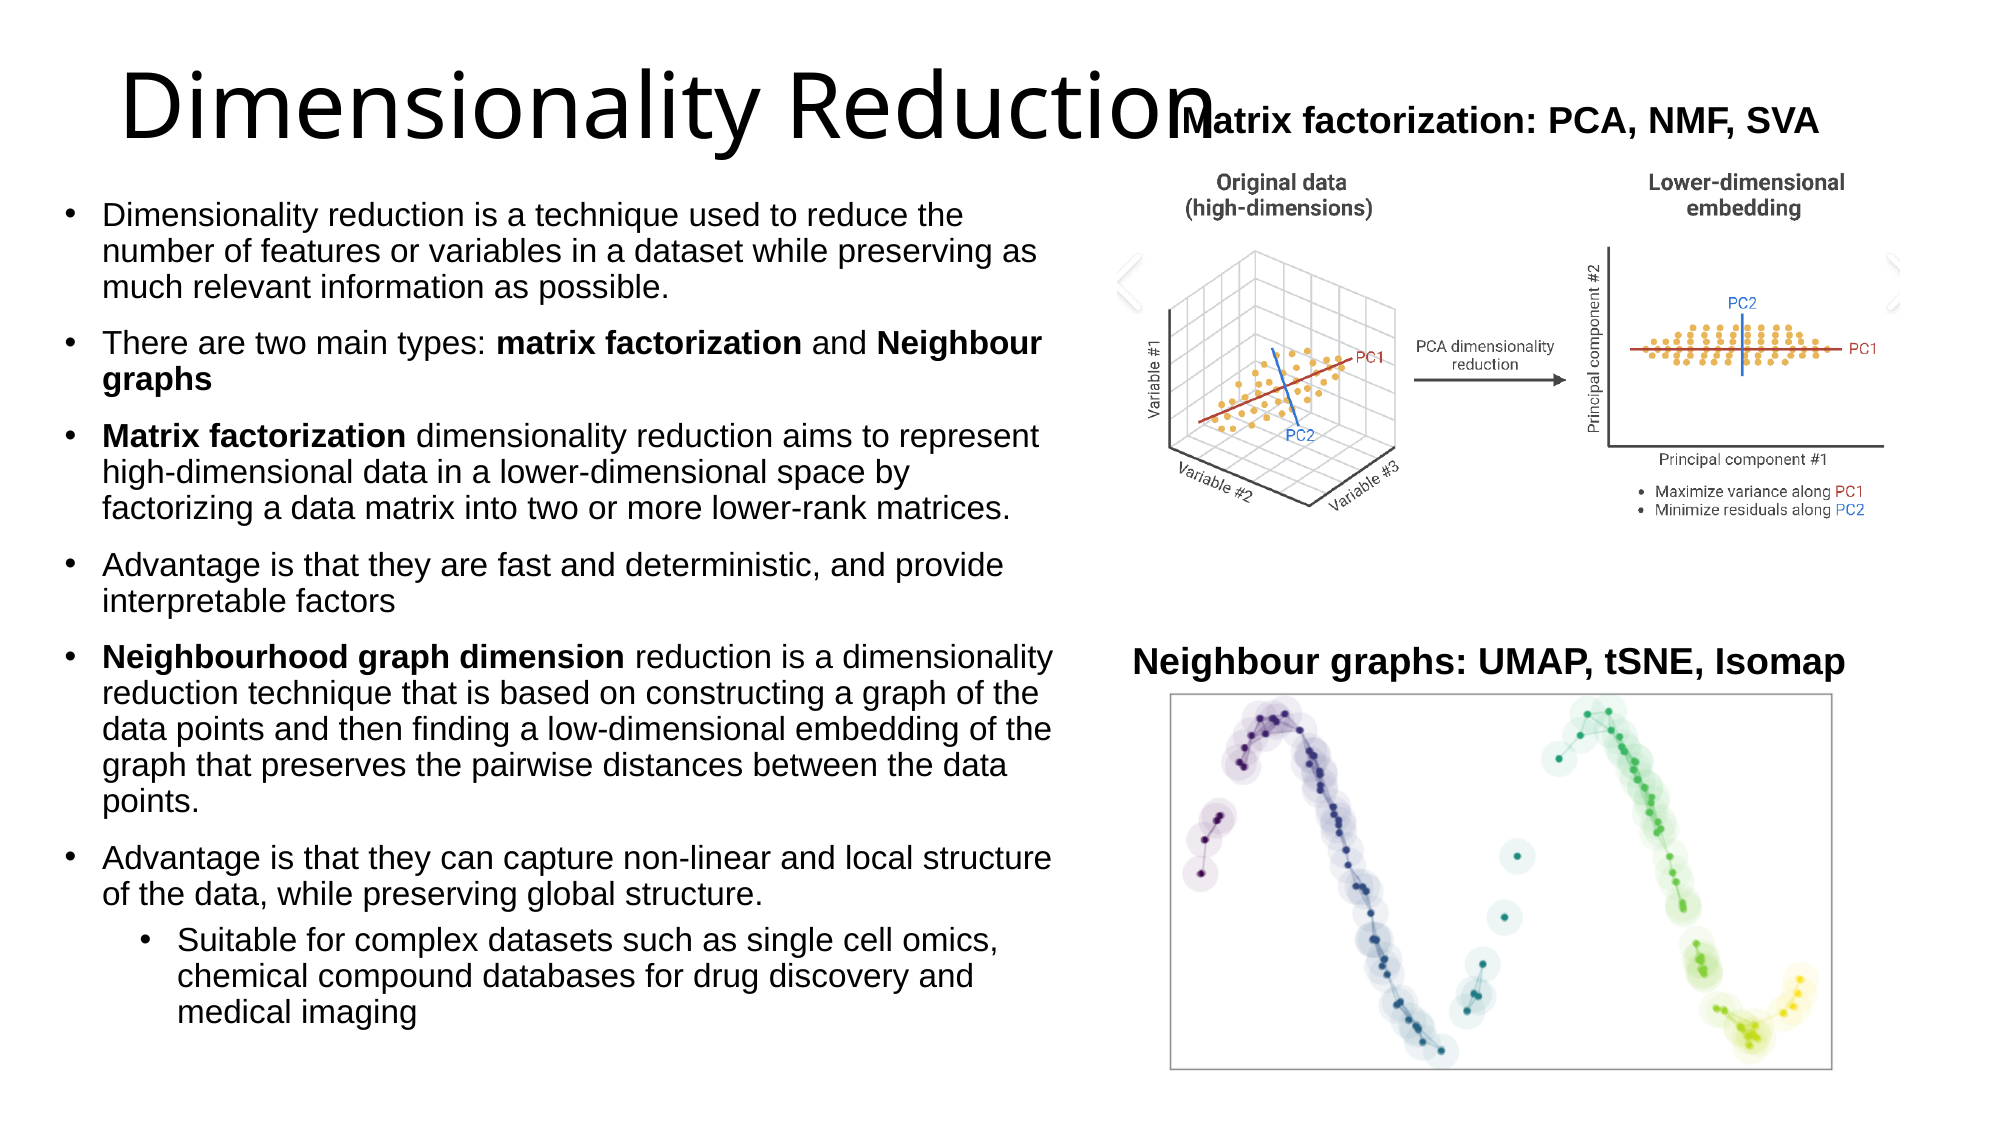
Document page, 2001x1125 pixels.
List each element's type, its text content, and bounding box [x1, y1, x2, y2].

picture [1117, 162, 1900, 548]
text_box Matrix factorization: PCA, NMF, SVA [1166, 88, 2000, 149]
list Dimensionality reduction is a technique used to reduce the number of features or variables in a dataset while preserving as much relevant information as possible. There are two main types: matrix factorization and Neighbour graphs Matrix factorization dimensionality reduction aims to represent high-dimensional data in a lower-dimensional space by factorizing a data matrix into two or more lower-rank matrices. Advantage is that they are fast and deterministic, and provide interpretable factors Neighbourhood graph dimension reduction is a dimensionality reduction technique that is based on constructing a graph of the data points and then finding a low-dimensional embedding of the graph that preserves the pairwise distances between the data points. Advantage is that they can capture non-linear and local structure of the data, while preserving global structure. Suitable for complex datasets such as single cell omics, chemical compound databases for drug discovery and medical imaging [49, 190, 1073, 904]
text_box Neighbour graphs: UMAP, tSNE, Isomap [1117, 629, 2000, 690]
picture [1166, 689, 1836, 1072]
title Dimensionality Reduction [0, 0, 1679, 218]
